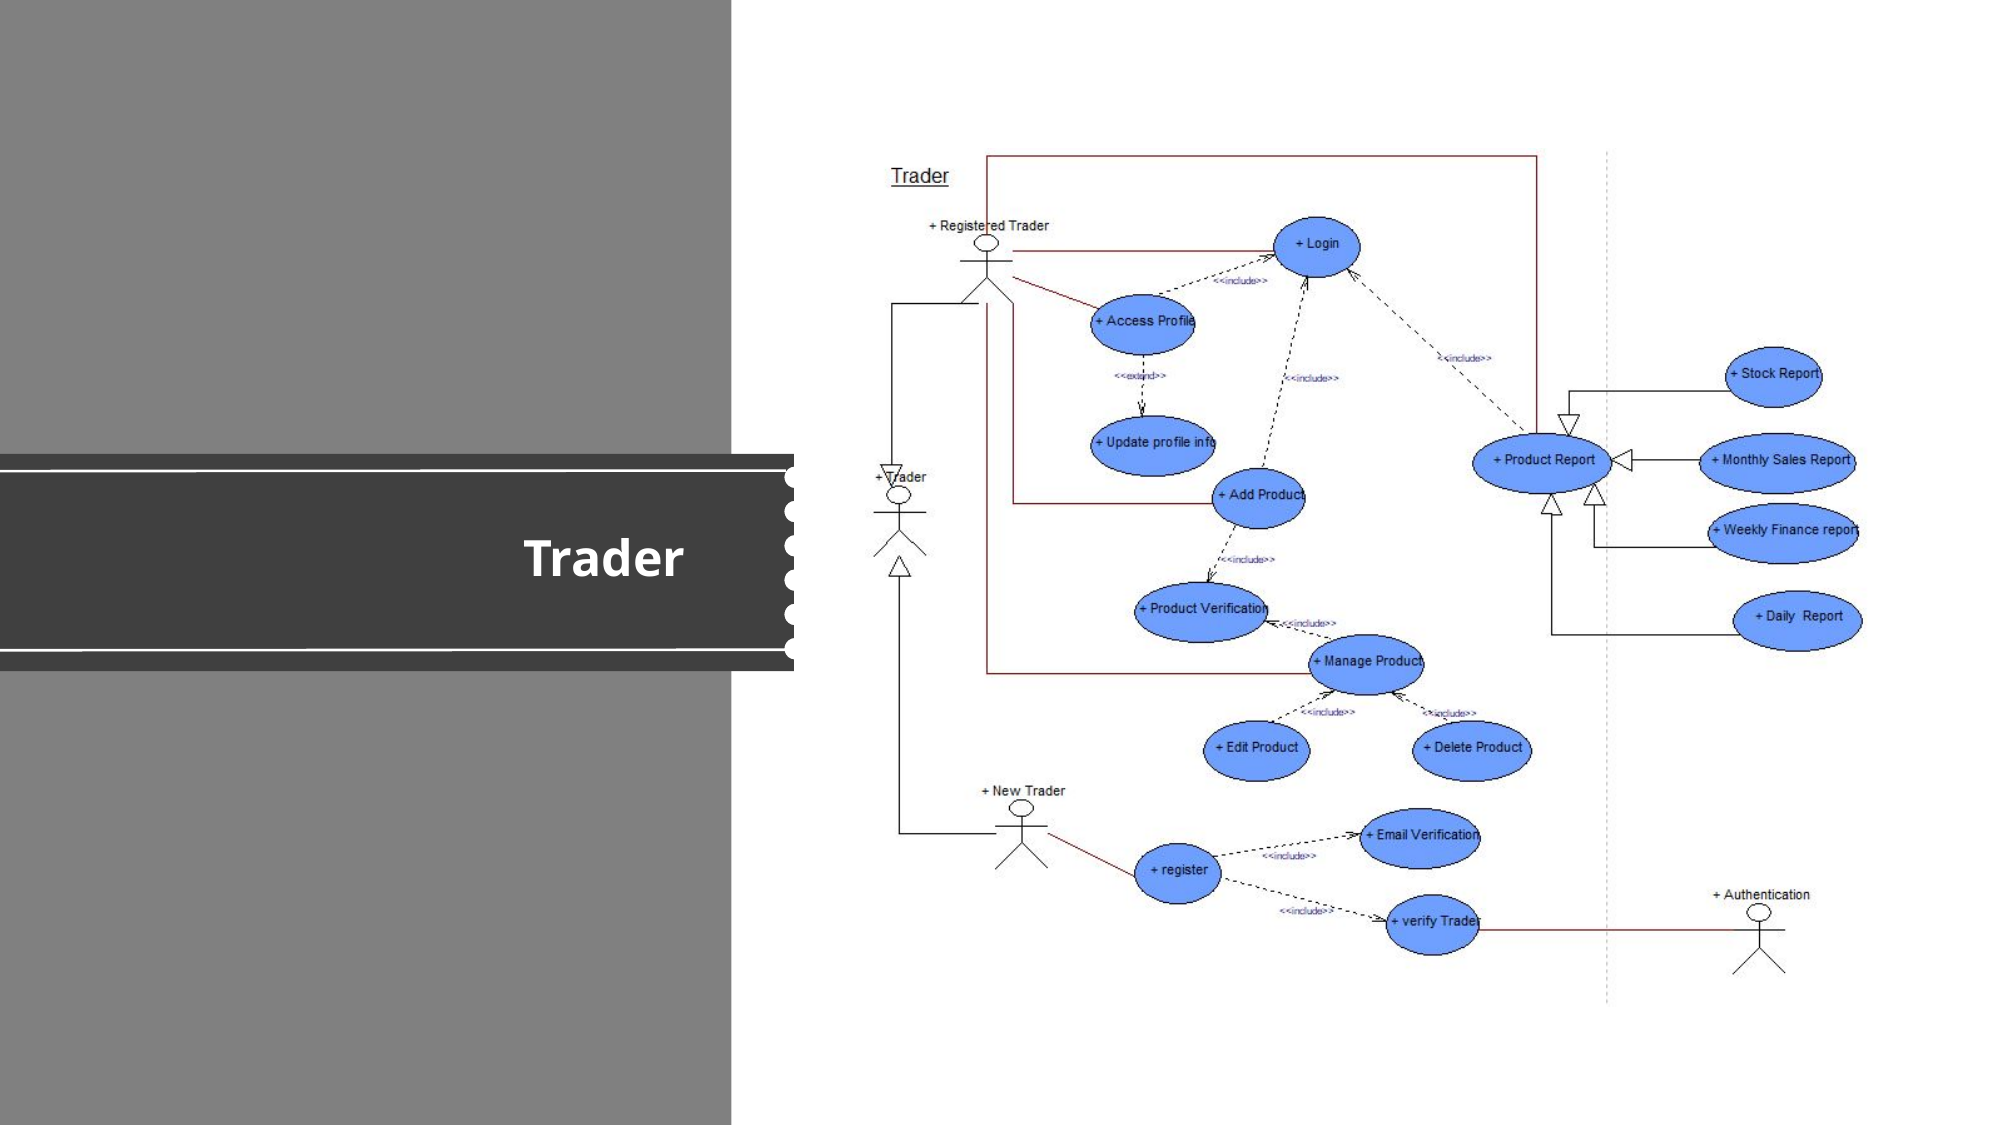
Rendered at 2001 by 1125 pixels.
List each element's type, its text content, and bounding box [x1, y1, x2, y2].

text_box [0, 673, 732, 1125]
title Trader [117, 472, 701, 649]
picture [865, 148, 1883, 1007]
text_box [0, 0, 732, 452]
text_box [0, 651, 795, 673]
text_box [0, 452, 795, 648]
